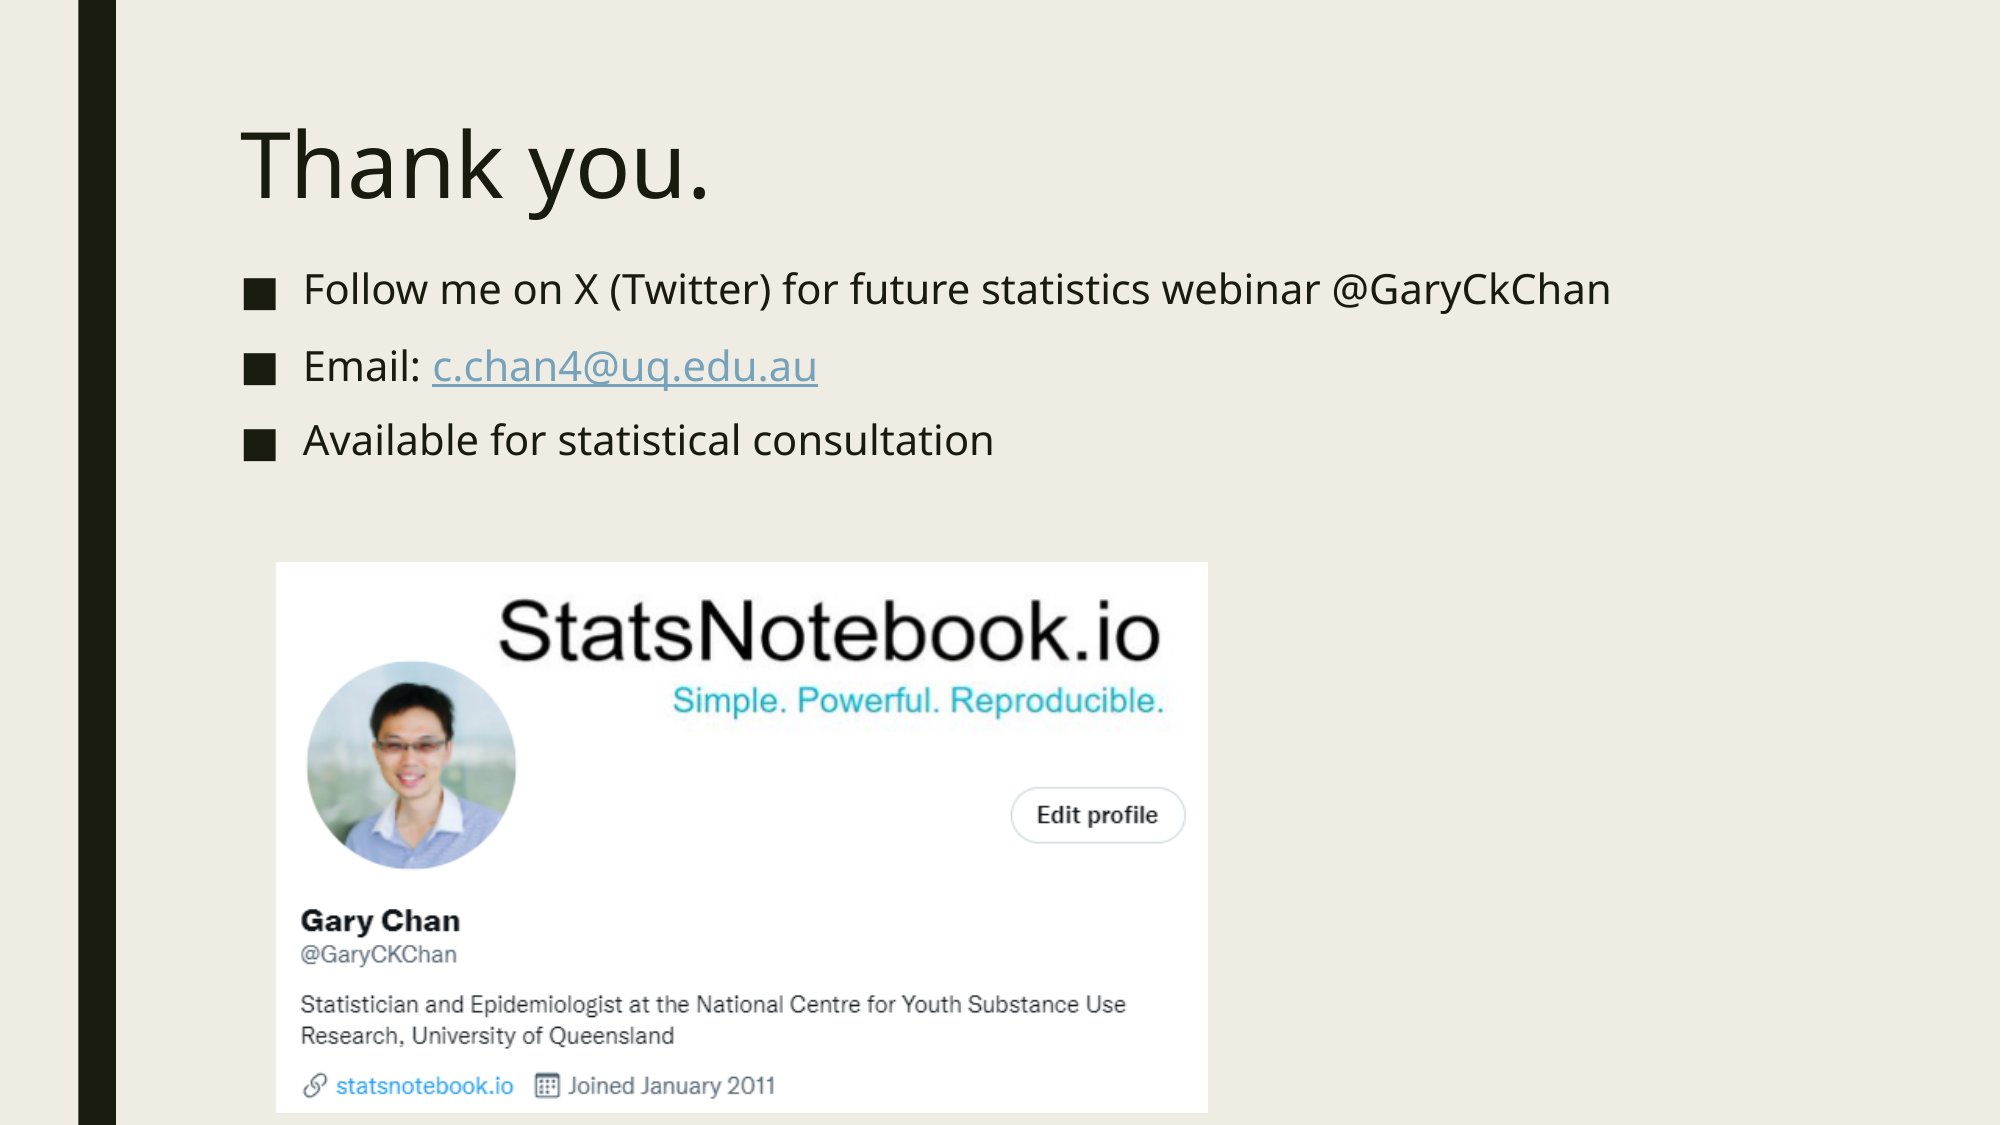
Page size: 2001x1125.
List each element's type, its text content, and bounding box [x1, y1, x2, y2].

picture [274, 562, 1208, 1113]
title Thank you. [225, 112, 1800, 259]
list Follow me on X (Twitter) for future statistics webinar @GaryCkChan Email: c.chan4@uq.edu.au Available for statistical consultation [225, 259, 1800, 963]
